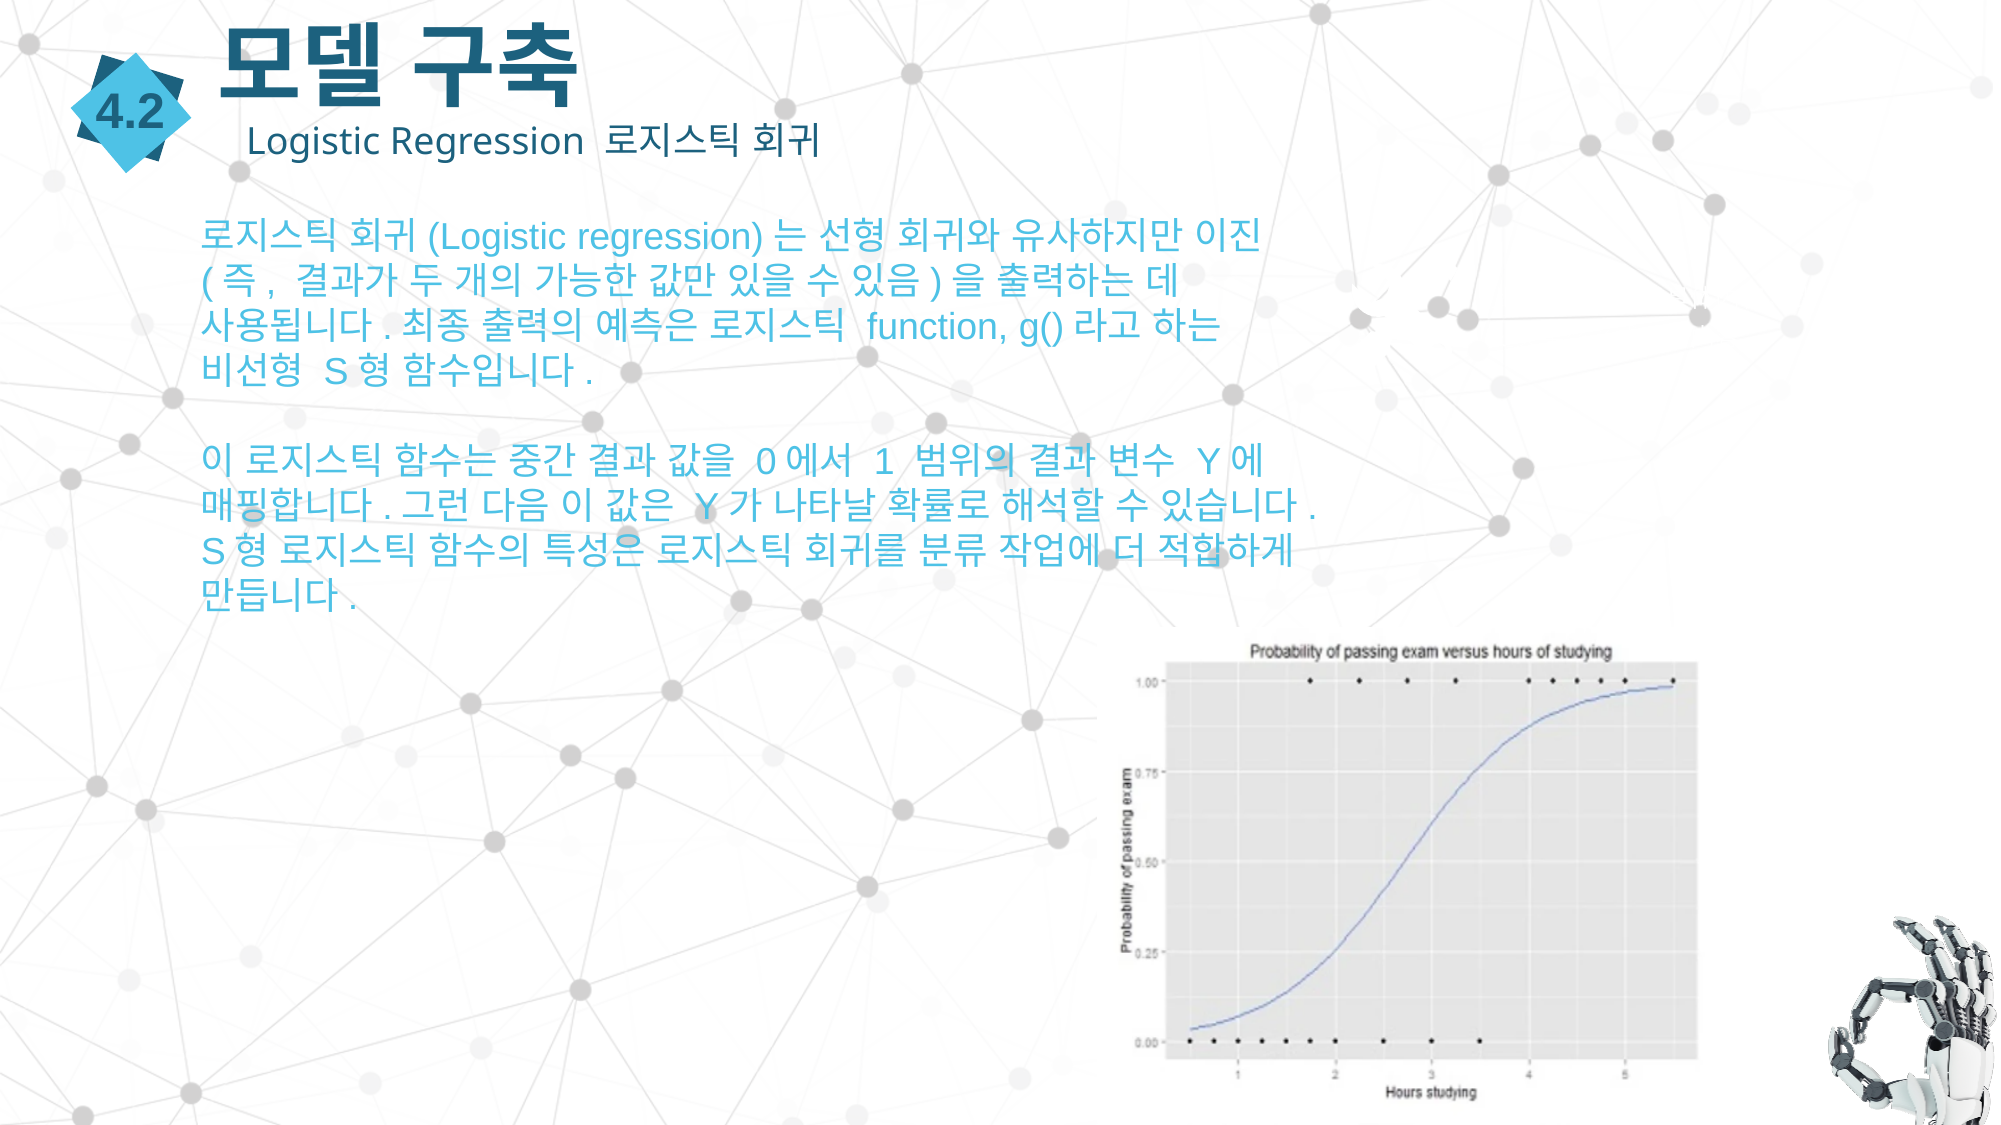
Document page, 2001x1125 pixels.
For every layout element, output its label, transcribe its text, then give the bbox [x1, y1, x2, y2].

text_box Logistic Regression 로지스틱 회귀 [231, 109, 837, 204]
picture [1780, 915, 2001, 1125]
picture [1097, 627, 1756, 1123]
text_box 4.2 [80, 71, 194, 147]
text_box 로지스틱 회귀(Logistic regression)는 선형 회귀와 유사하지만 이진(즉, 결과가 두 개의 가능한 값만 있을 수 있음)을 출력하는 데 사용됩니다.최종 출력의 예측은 로지스틱 function, g()라고 하는 비선형 S형 함수입니다. 이 로지스틱 함수는 중간 결과 값을 0에서 1 범위의 결과 변수 Y에 매핑합니다.그런 다음 이 값은 Y가 나타날 확률로 해석할 수 있습니다.S형 로지스틱 함수의 특성은 로지스틱 회귀를 분류 작업에 더 적합하게 만듭니다. [186, 204, 1323, 625]
text_box 모델 구축 [202, 0, 596, 125]
text_box 此处文字替换成具体内容。此处文字替换成具体内容。 [1476, 265, 1855, 359]
text_box [1351, 263, 1458, 370]
